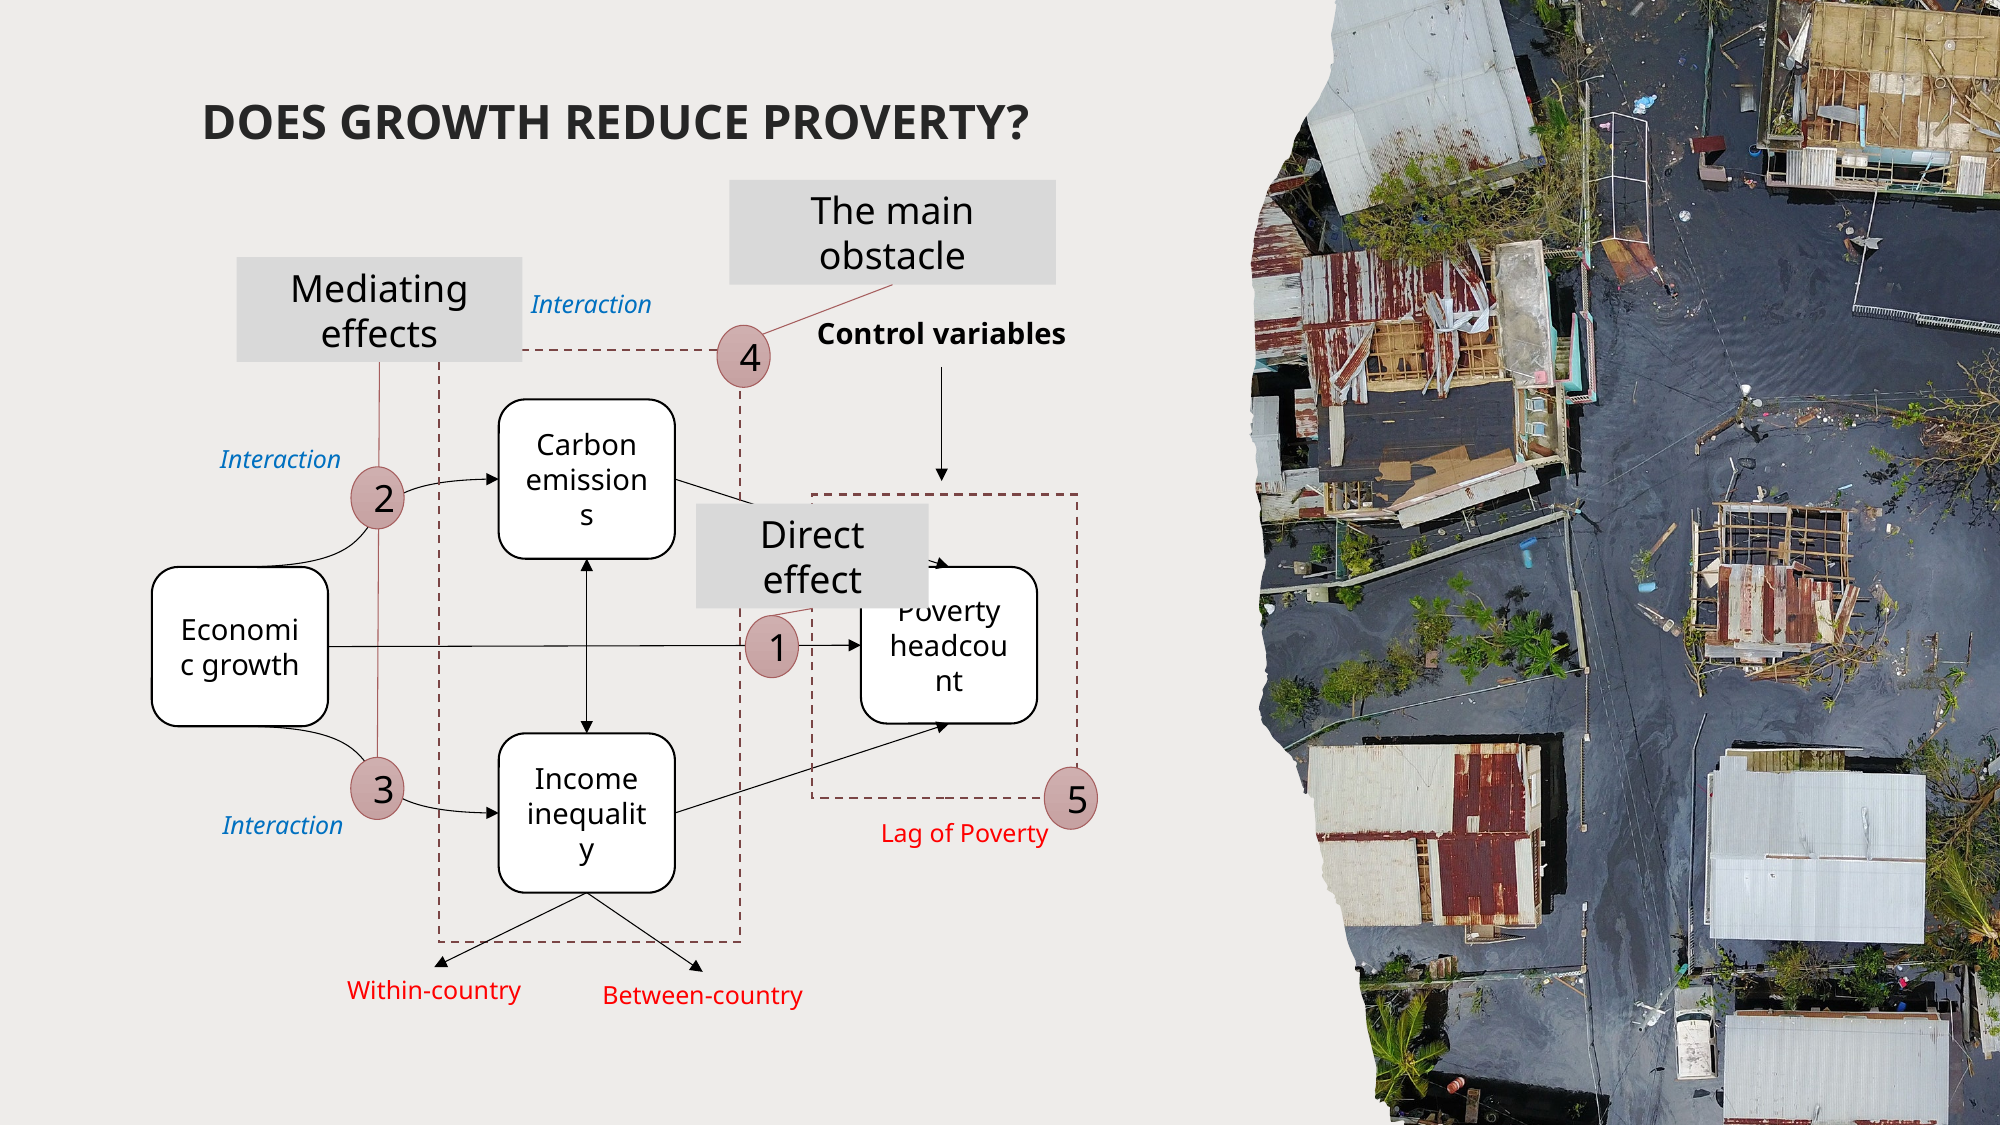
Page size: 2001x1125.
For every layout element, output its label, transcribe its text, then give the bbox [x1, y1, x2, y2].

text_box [771, 564, 813, 616]
text_box The main obstacle [729, 179, 1056, 281]
text_box Mediating effects [236, 257, 523, 281]
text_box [762, 240, 893, 335]
title DOES GROWth REDUCE PROVERTY? [179, 71, 1053, 157]
picture [1249, 0, 2000, 1125]
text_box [151, 281, 1098, 1025]
